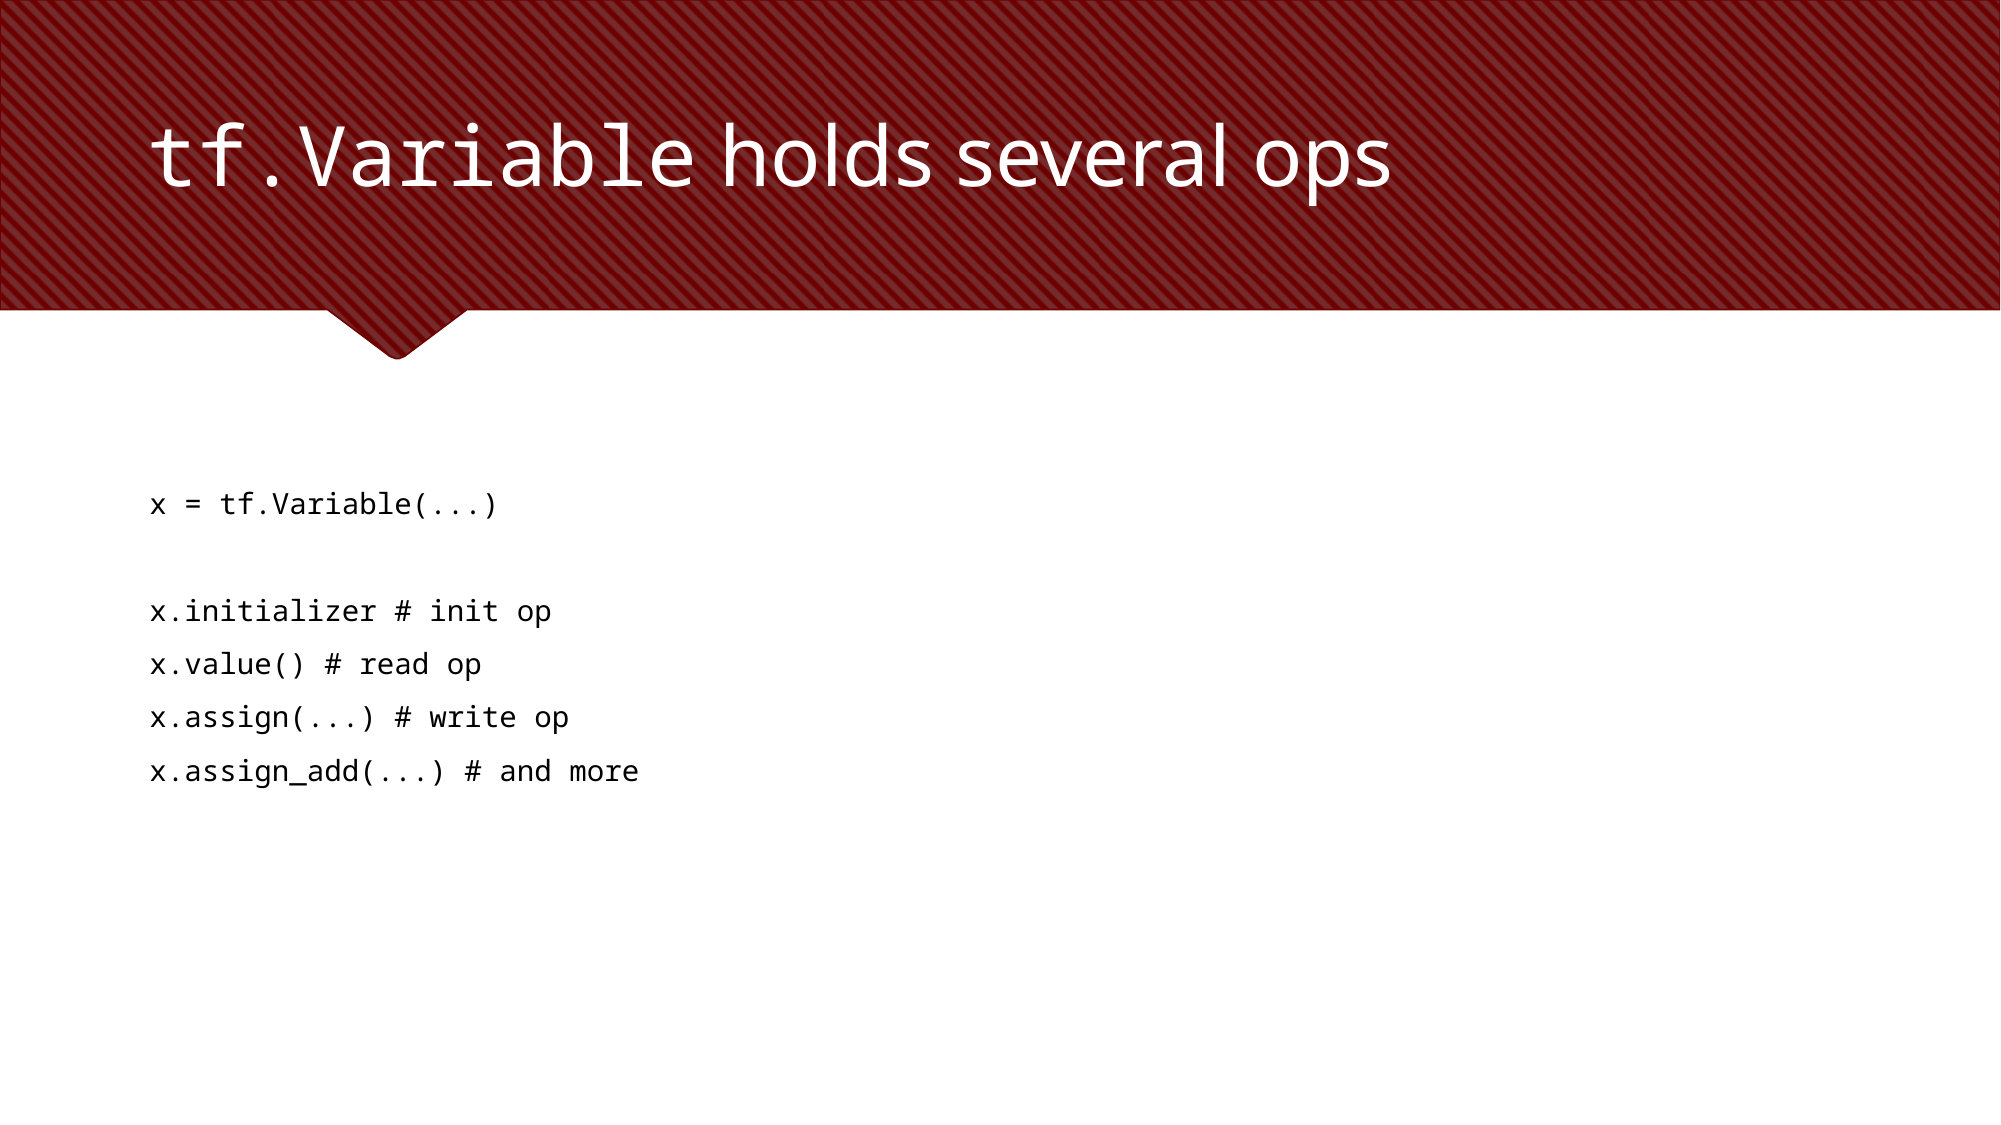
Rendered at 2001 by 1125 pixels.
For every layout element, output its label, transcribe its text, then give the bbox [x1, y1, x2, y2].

list x = tf.Variable(...) x.initializer # init op x.value() # read op x.assign(...) # write op x.assign_add(...) # and more [134, 364, 1866, 962]
title tf.Variable holds several ops [132, 73, 1868, 233]
